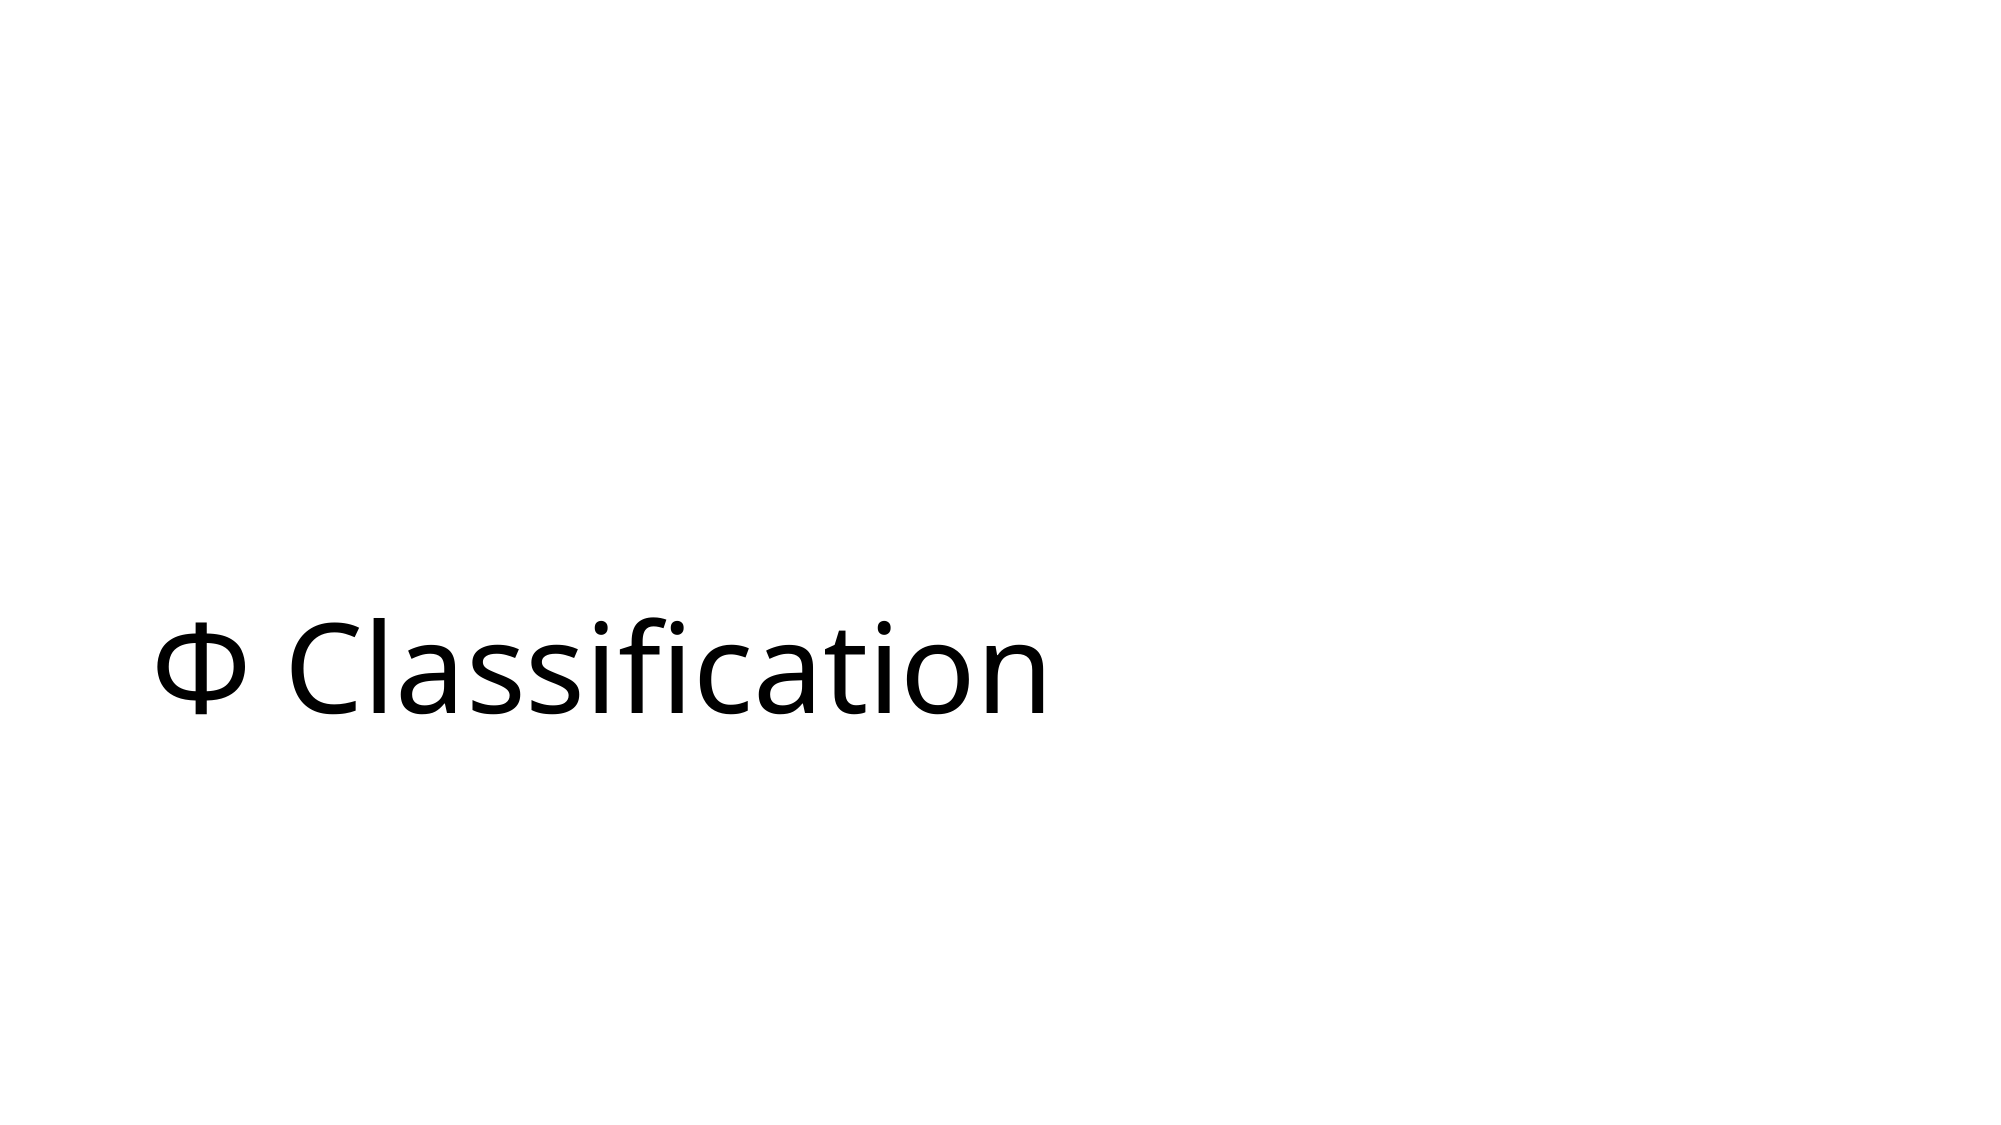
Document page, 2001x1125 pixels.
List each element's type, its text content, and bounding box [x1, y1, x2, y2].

title Φ Classification [136, 280, 1862, 749]
